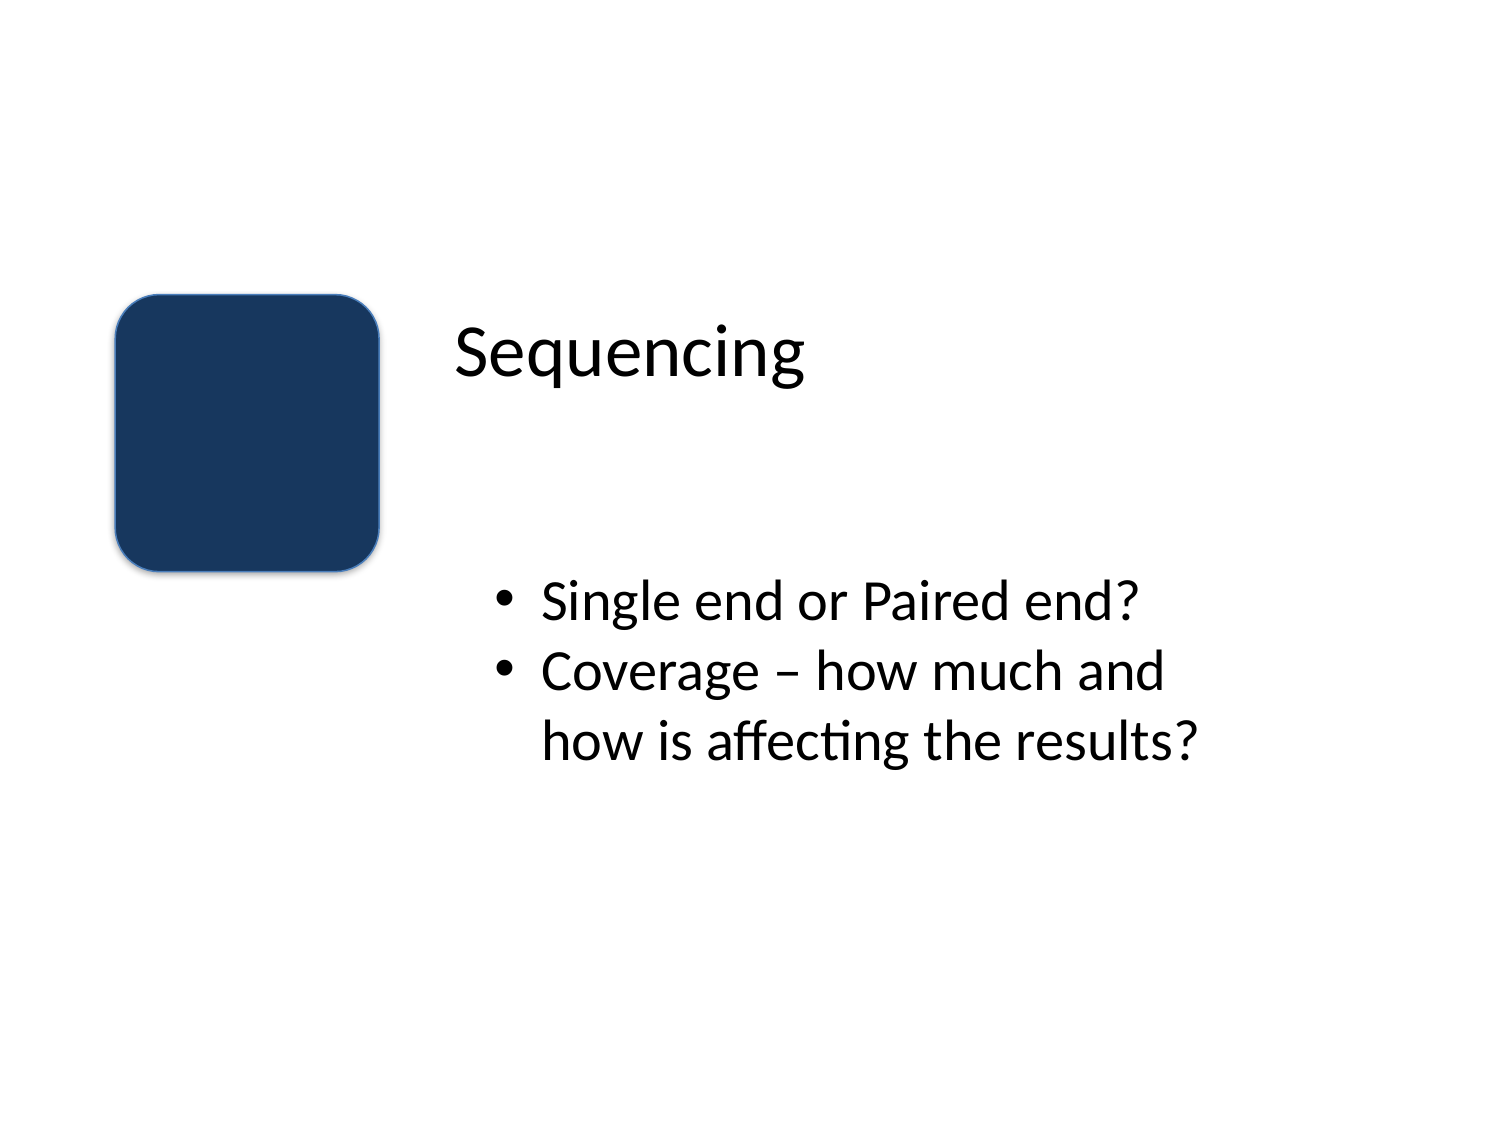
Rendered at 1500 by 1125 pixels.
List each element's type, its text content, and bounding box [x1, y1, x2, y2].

text_box Single end or Paired end? Coverage – how much and how is affecting the results? [479, 554, 1261, 825]
text_box [114, 293, 380, 573]
text_box Sequencing [439, 294, 1219, 400]
